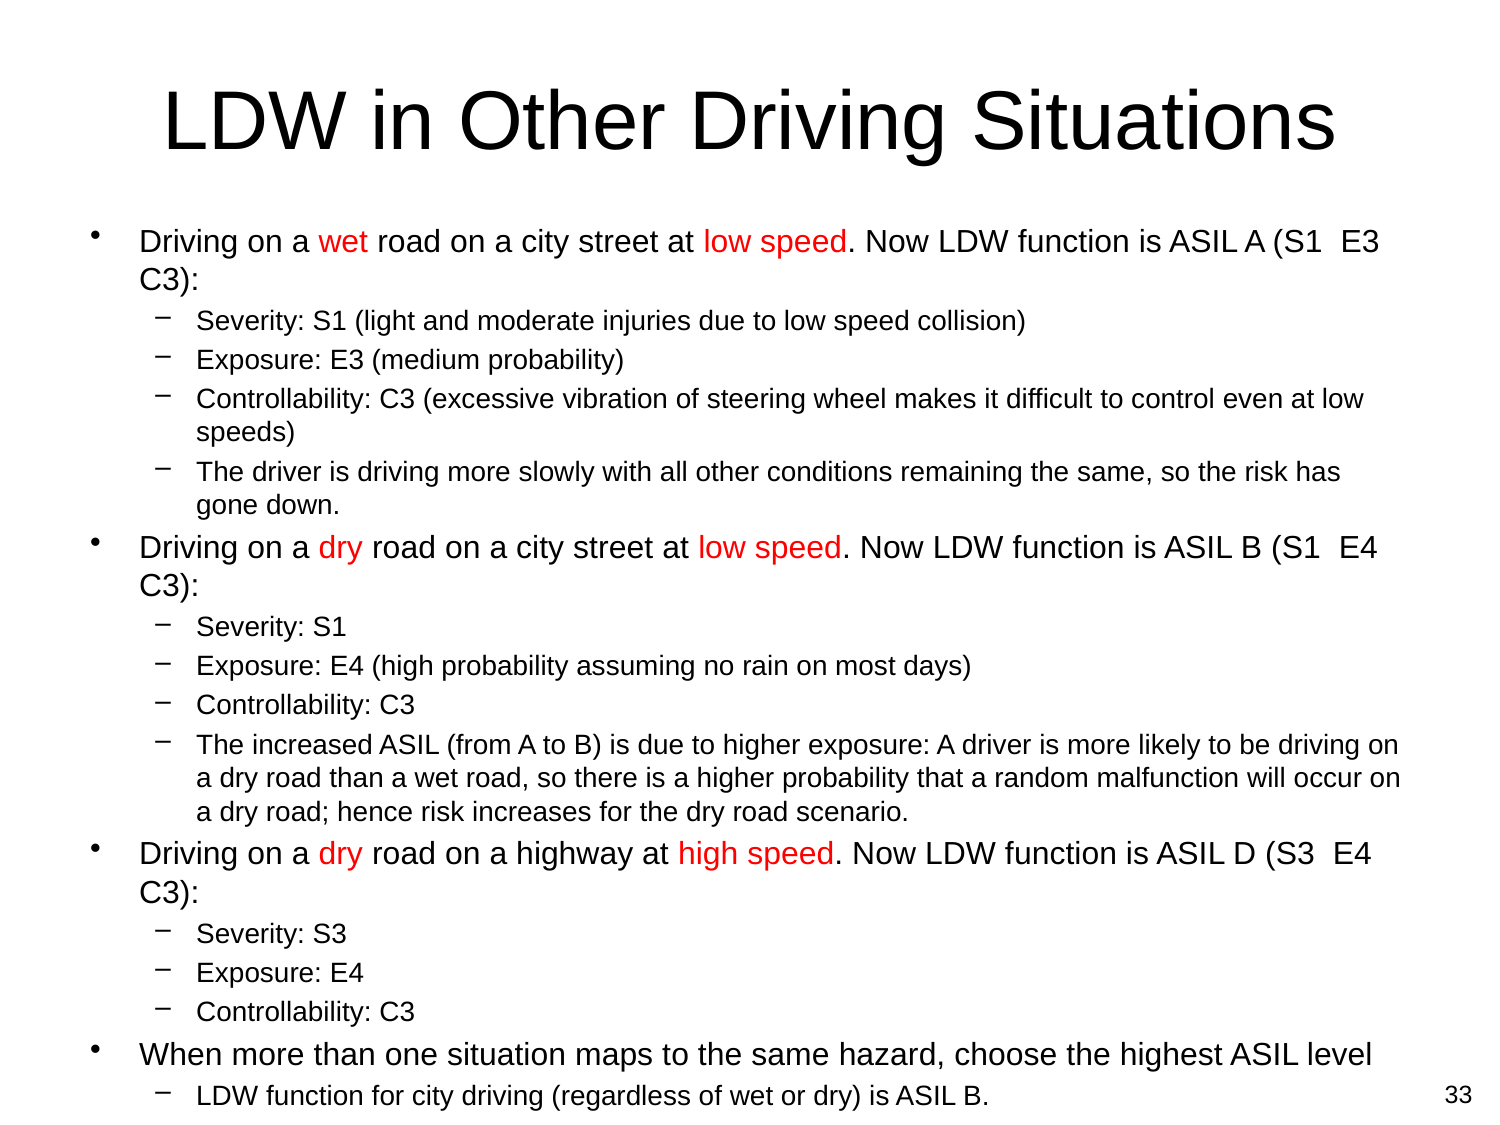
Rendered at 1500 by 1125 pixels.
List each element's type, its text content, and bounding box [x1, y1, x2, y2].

slide_number 33 [1137, 1070, 1488, 1112]
title LDW in Other Driving Situations [74, 44, 1426, 188]
